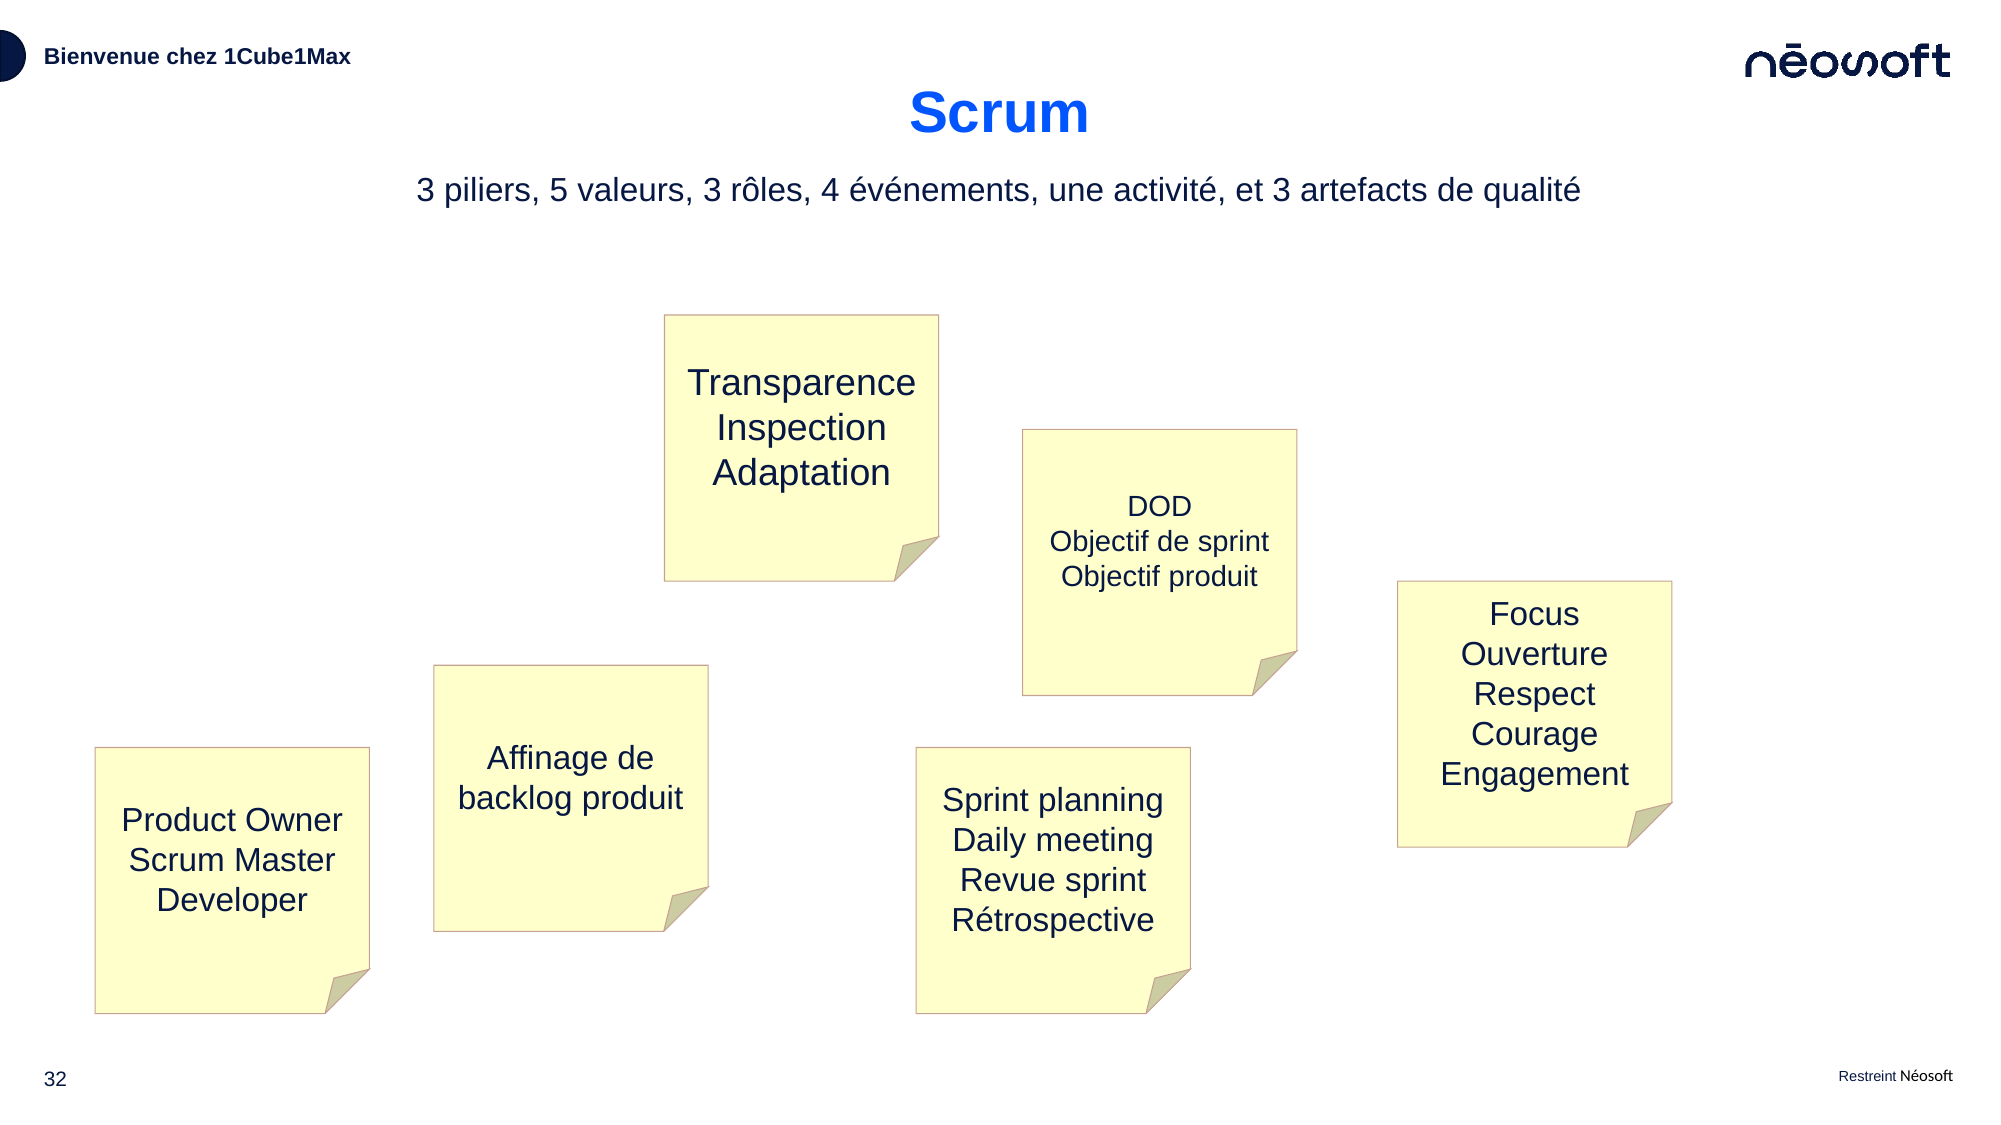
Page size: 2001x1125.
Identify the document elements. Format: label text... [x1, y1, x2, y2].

slide_number 32 [38, 1065, 88, 1091]
text_box Focus Ouverture Respect Courage Engagement [1397, 580, 1674, 848]
picture [1732, 30, 1963, 90]
text_box DOD Objectif de sprint Objectif produit [1022, 428, 1299, 697]
text_box Affinage de backlog produit [433, 664, 710, 932]
list 3 piliers, 5 valeurs, 3 rôles, 4 événements, une activité, et 3 artefacts de qualité [137, 160, 1863, 211]
text_box Sprint planning Daily meeting Revue sprint Rétrospective [915, 746, 1193, 1015]
text_box Transparence Inspection Adaptation [663, 314, 941, 582]
list Bienvenue chez 1Cube1Max [38, 41, 405, 70]
text_box Product Owner Scrum Master Developer [94, 746, 372, 1015]
title Scrum [122, 82, 1878, 146]
